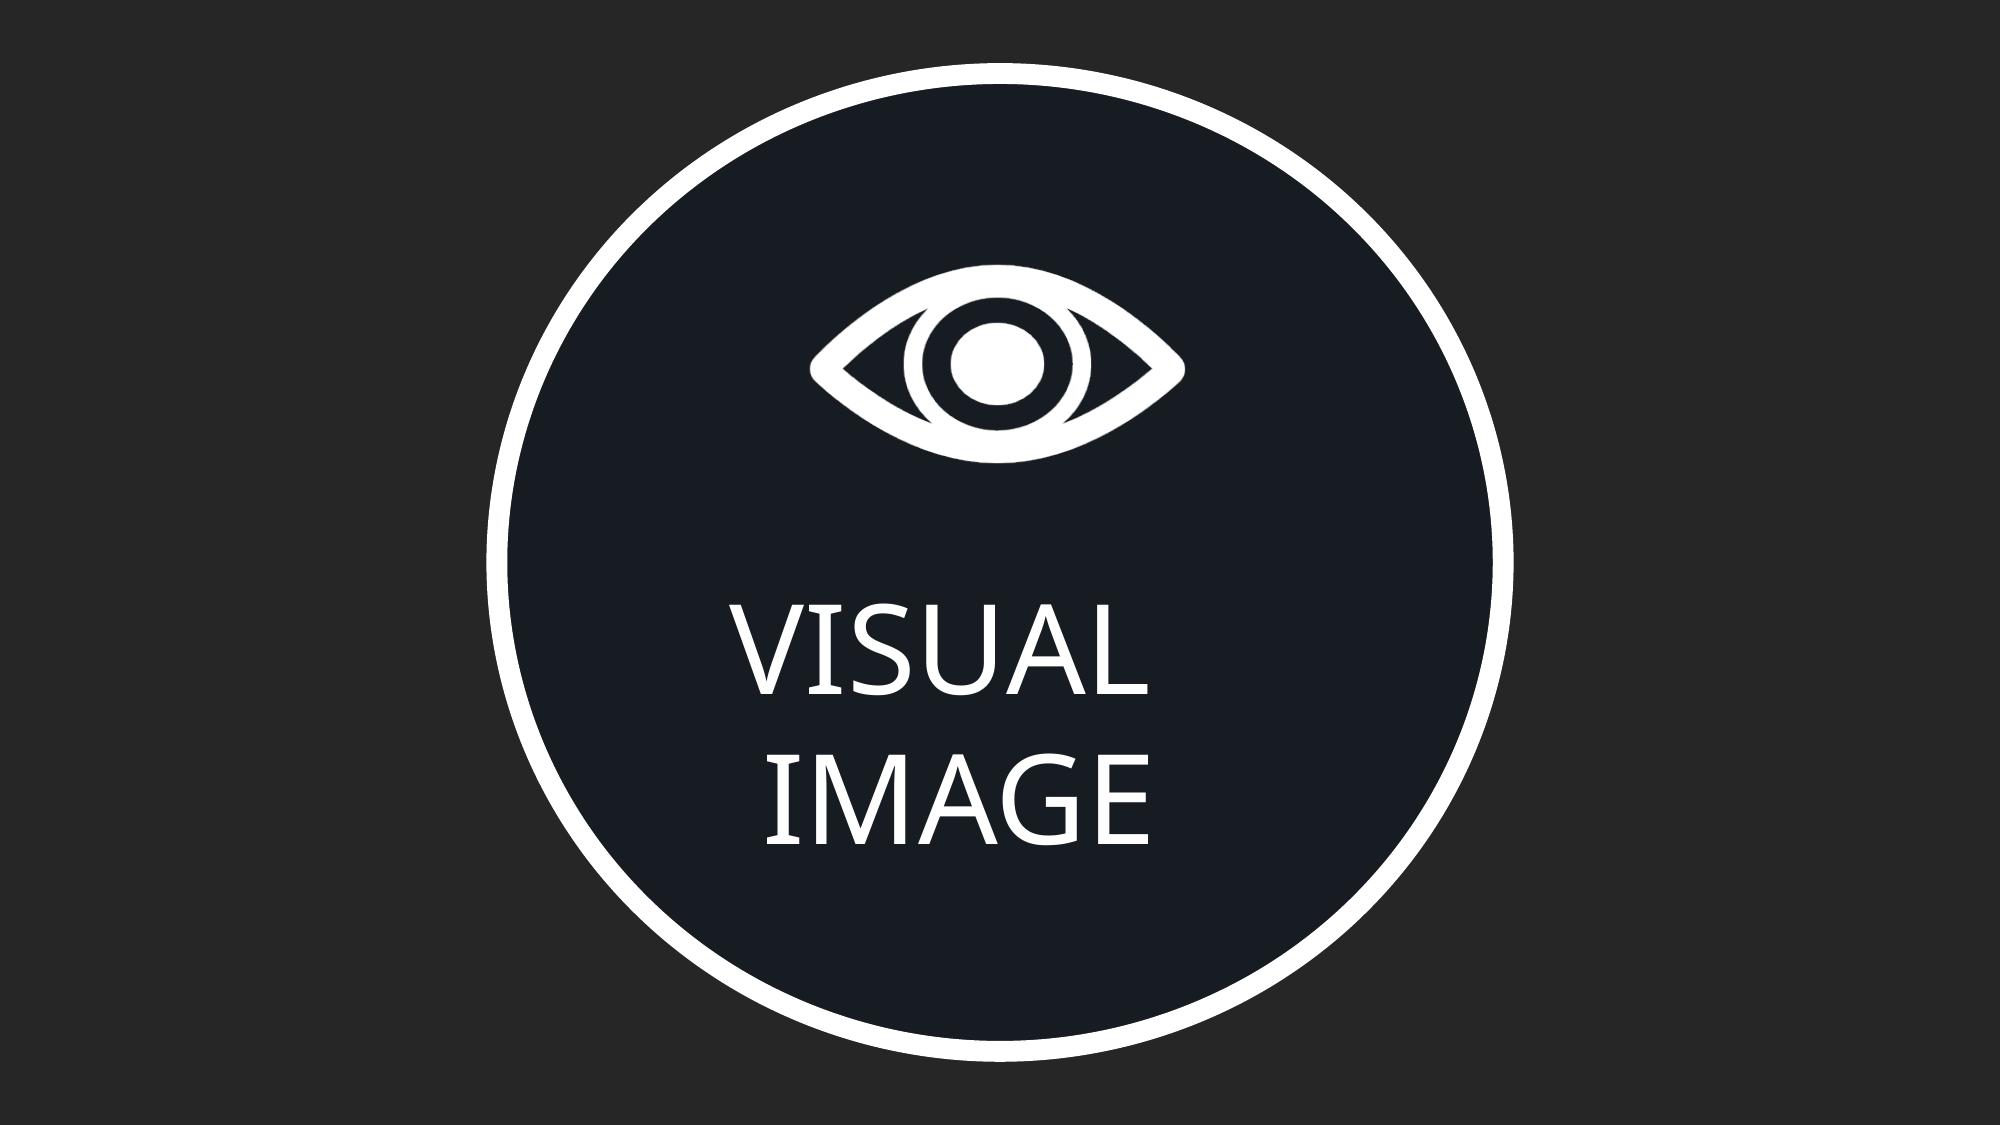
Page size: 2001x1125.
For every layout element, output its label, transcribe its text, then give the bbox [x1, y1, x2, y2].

text_box [495, 72, 1505, 1053]
text_box VISUAL IMAGE [715, 562, 1335, 878]
picture [772, 165, 1223, 563]
